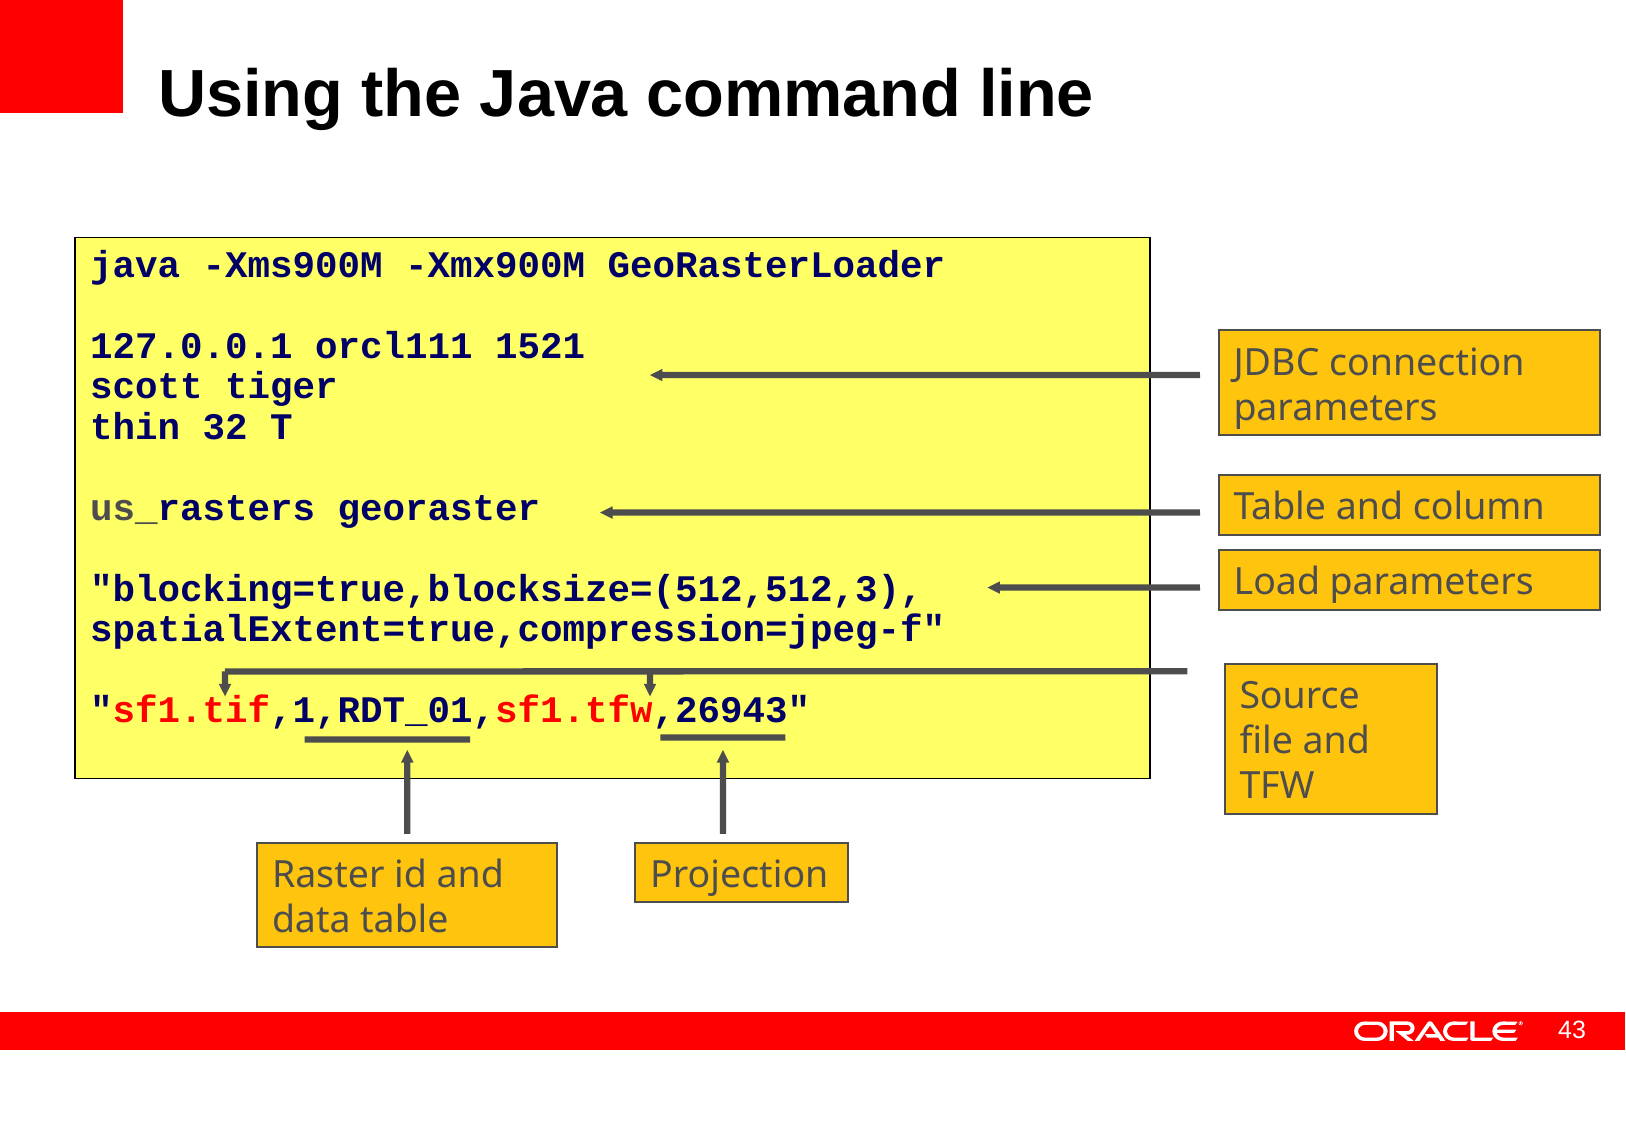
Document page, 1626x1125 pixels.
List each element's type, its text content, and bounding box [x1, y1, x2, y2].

picture [0, 1012, 1625, 1050]
text_box Load parameters [1218, 550, 1600, 610]
text_box JDBC connection parameters [1218, 330, 1600, 435]
title Using the Java command line [157, 49, 1506, 205]
picture [0, 0, 123, 113]
text_box Source file and TFW [1224, 664, 1438, 814]
text_box Raster id and data table [257, 842, 558, 948]
text_box [600, 508, 1201, 517]
text_box [718, 750, 728, 834]
text_box [649, 370, 1201, 380]
text_box [987, 583, 1201, 592]
text_box [645, 671, 655, 697]
text_box Projection [635, 842, 848, 903]
text_box [220, 671, 230, 697]
text_box [403, 750, 412, 834]
text_box java -Xms900M -Xmx900M GeoRasterLoader 127.0.0.1 orcl111 1521 scott tiger thin 32 T us_rasters georaster "blocking=true,blocksize=(512,512,3), spatialExtent=true,compression=jpeg-f" "sf1.tif,1,RDT_01,sf1.tfw,26943" [75, 237, 1150, 779]
text_box Table and column [1218, 475, 1600, 535]
